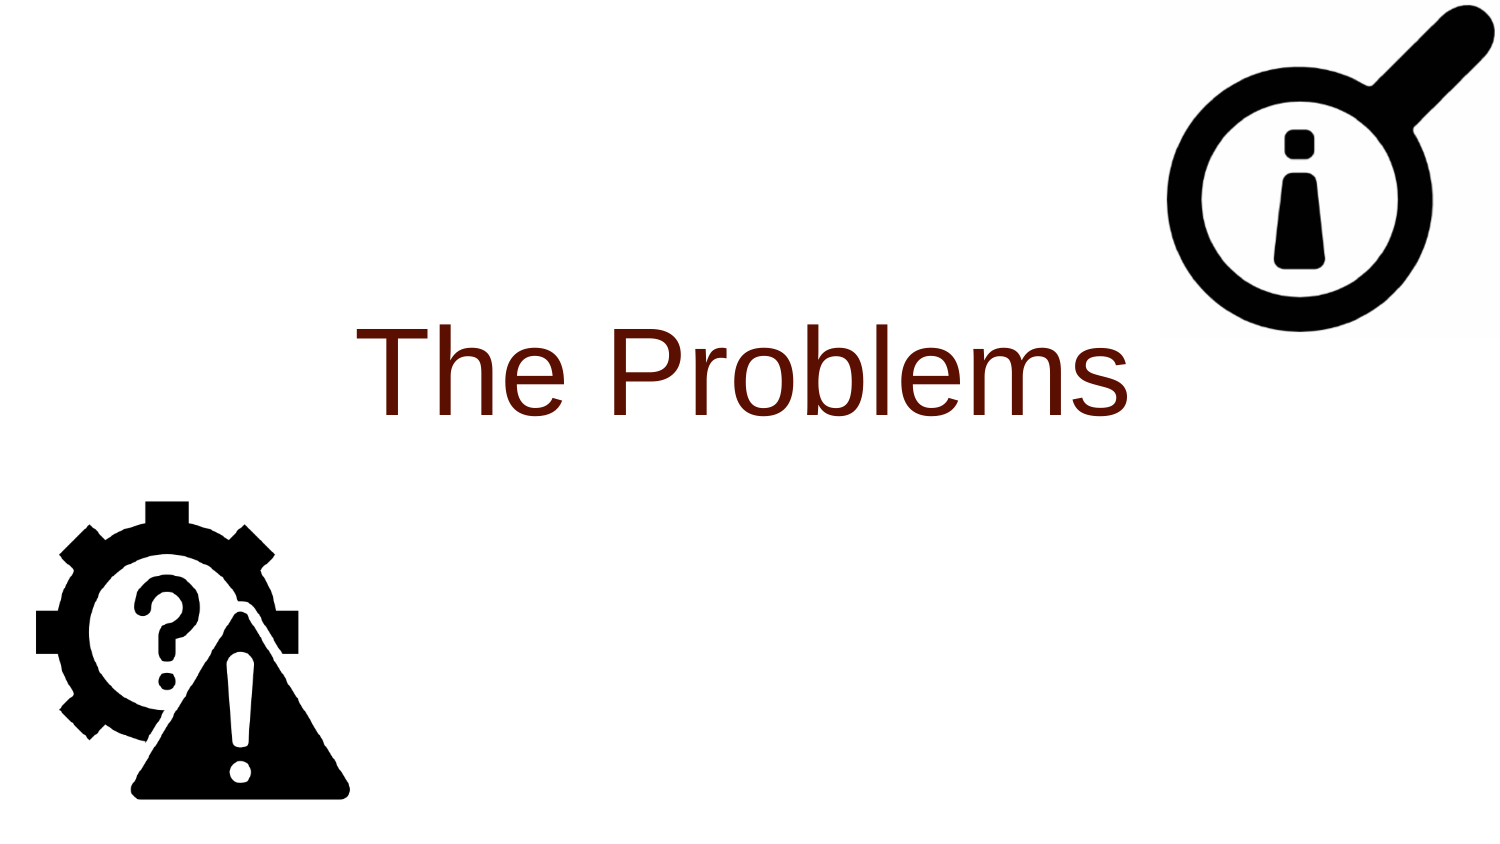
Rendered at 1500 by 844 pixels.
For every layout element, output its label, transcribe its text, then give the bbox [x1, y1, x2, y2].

picture [1159, 0, 1500, 338]
title The Problems [45, 302, 1443, 456]
picture [24, 480, 361, 819]
